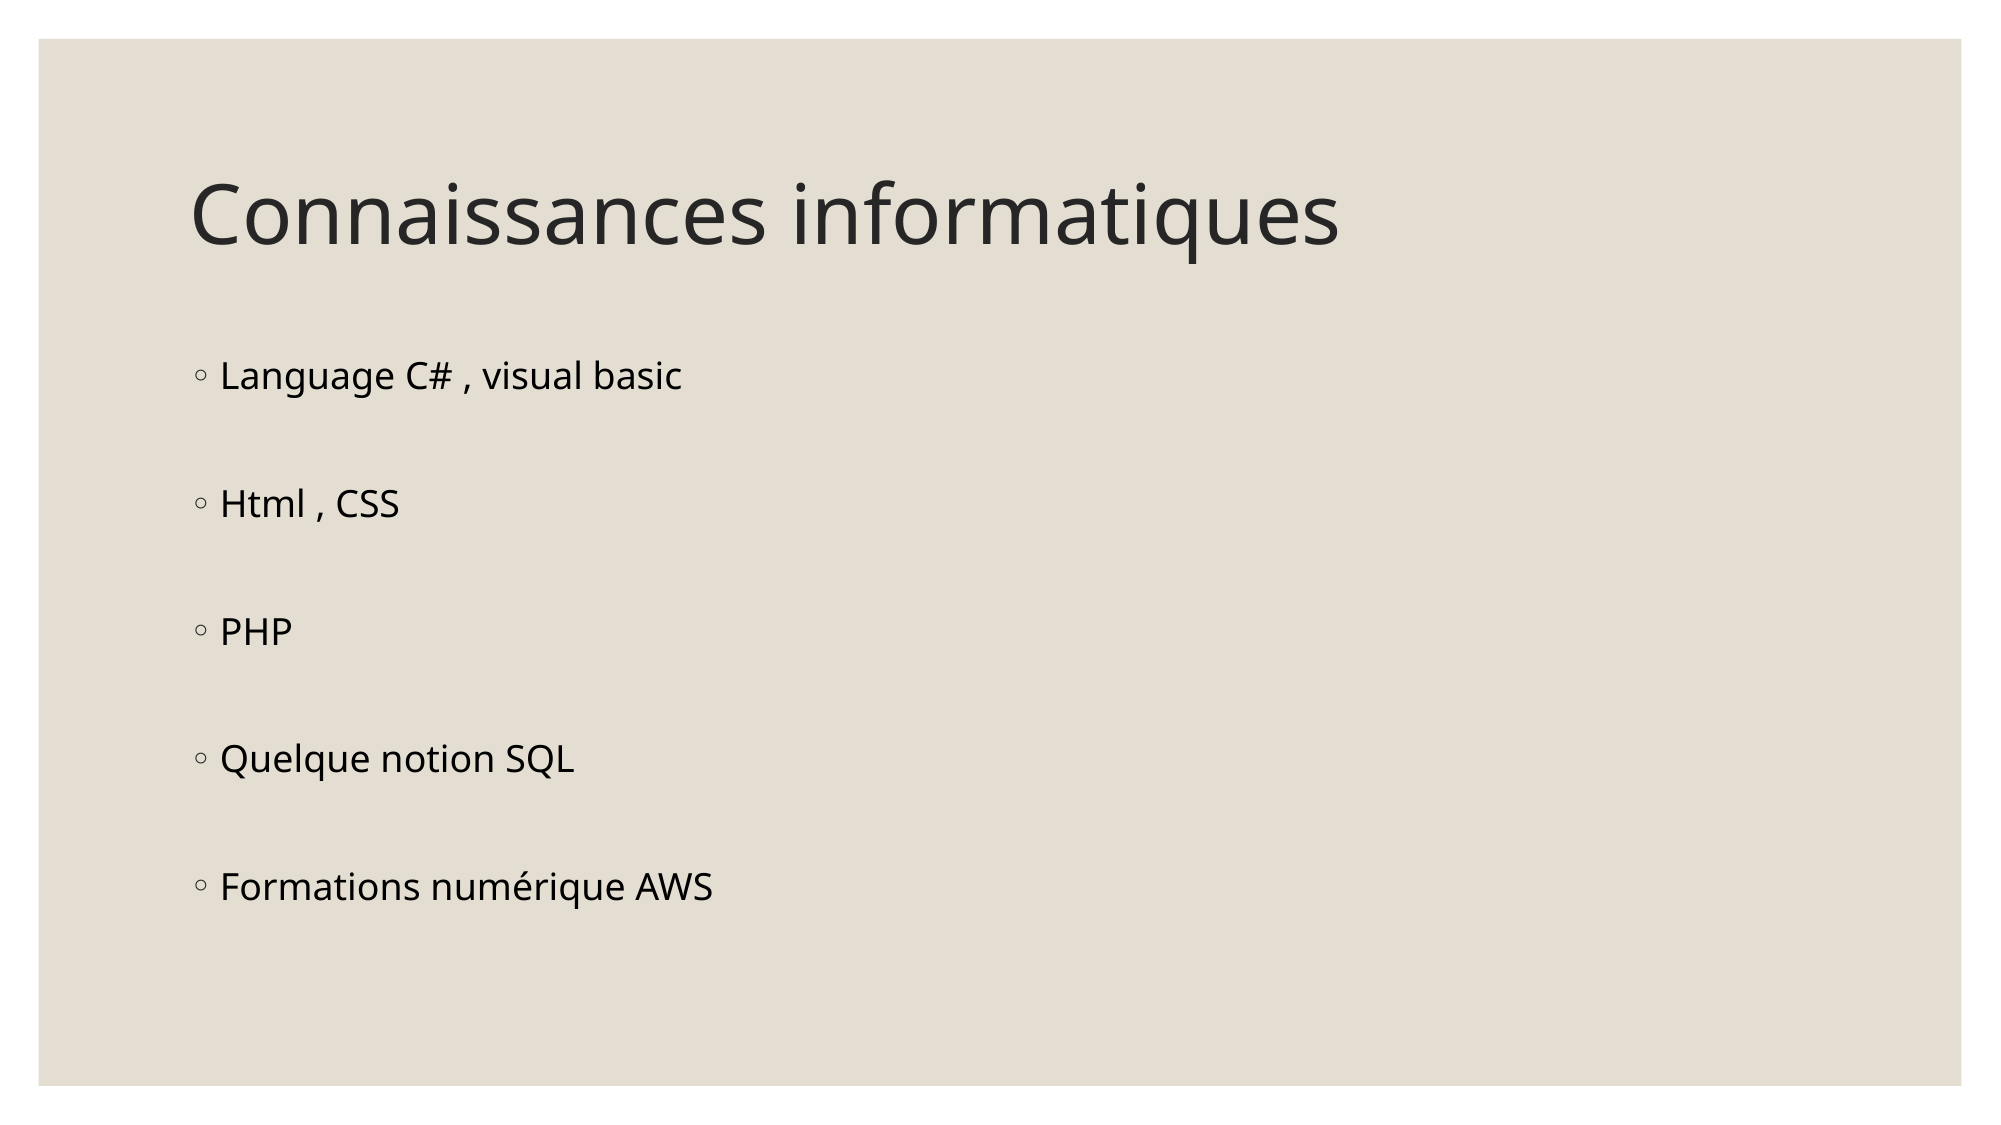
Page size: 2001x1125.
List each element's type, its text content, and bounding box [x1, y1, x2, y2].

title Connaissances informatiques [174, 105, 1825, 331]
list Language C# , visual basic Html , CSS PHP Quelque notion SQL Formations numérique AWS [174, 345, 1825, 990]
